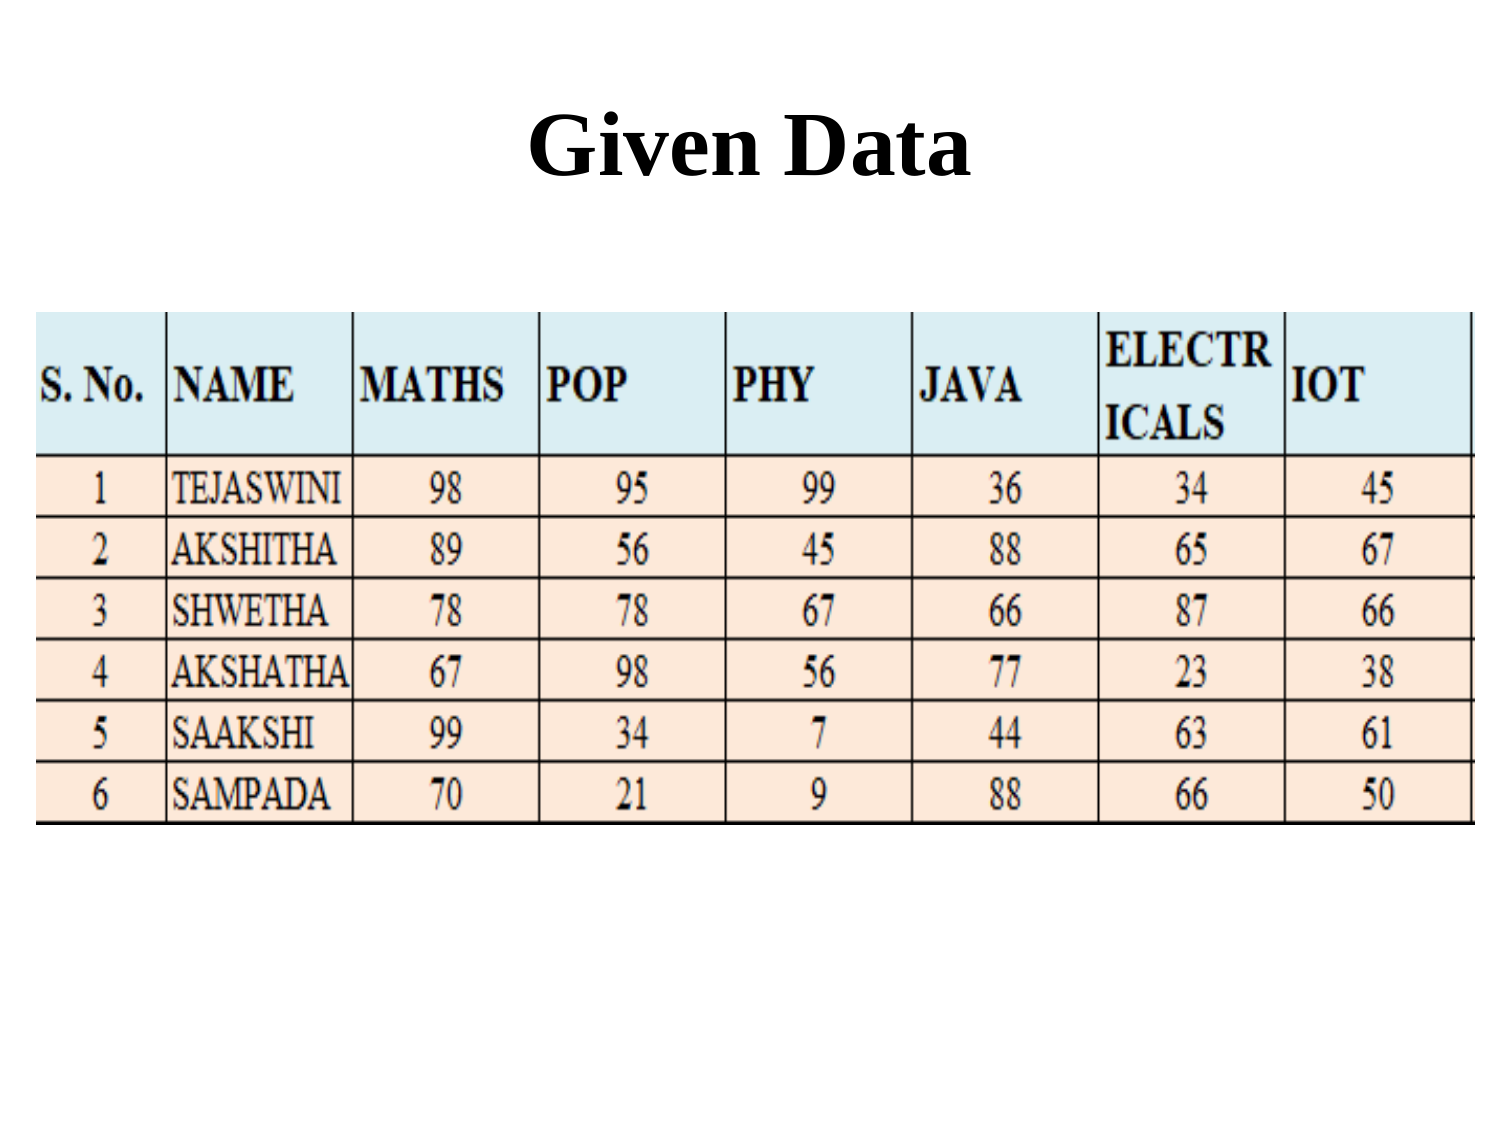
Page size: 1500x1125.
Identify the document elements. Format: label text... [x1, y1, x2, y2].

picture [35, 312, 1476, 826]
title Given Data [75, 45, 1425, 233]
